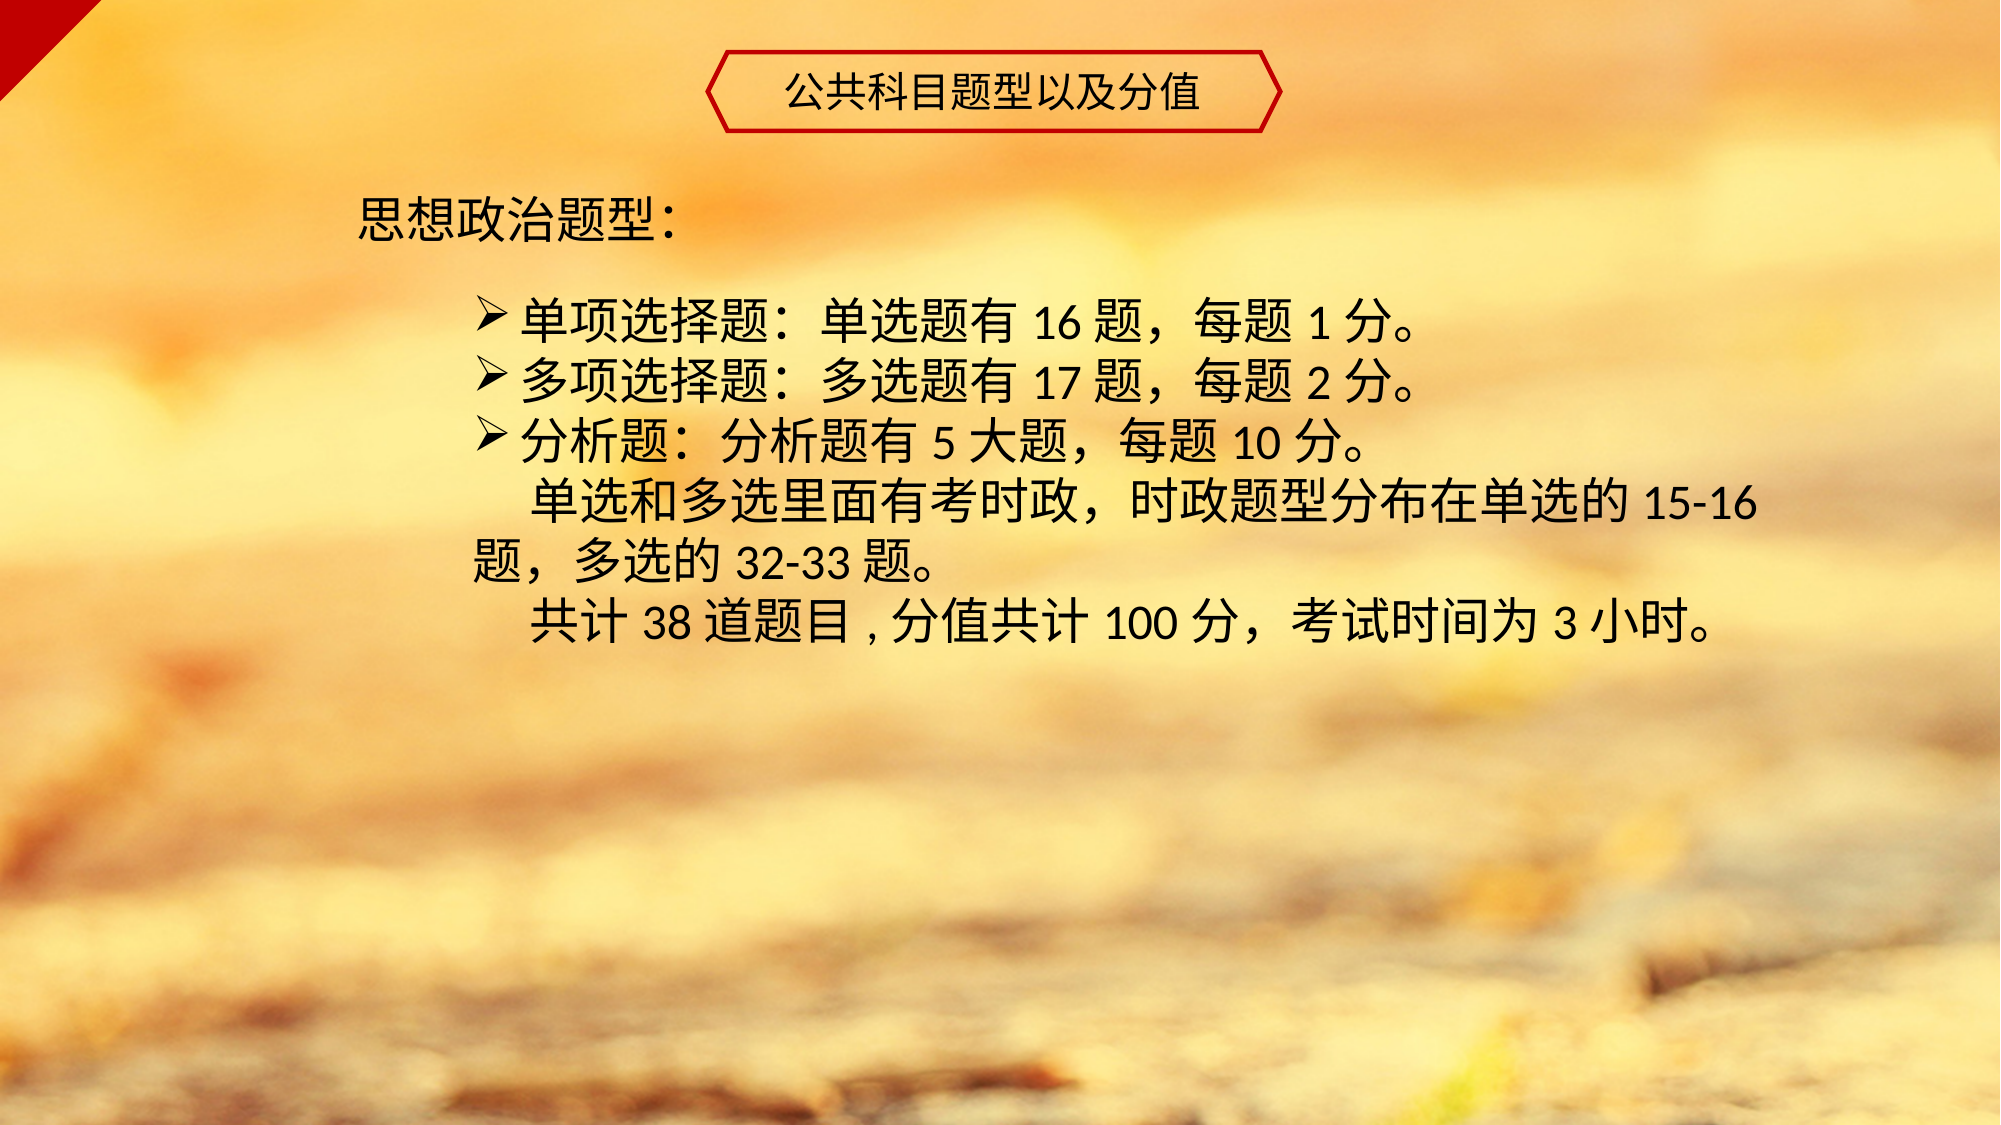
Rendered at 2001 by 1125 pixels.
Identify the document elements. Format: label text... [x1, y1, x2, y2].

text_box [723, 51, 1265, 58]
picture [0, 0, 2000, 1125]
text_box 思想政治题型： [341, 180, 907, 256]
text_box [0, 0, 103, 103]
text_box [722, 124, 1266, 132]
text_box 单项选择题：单选题有16题，每题1分。 多项选择题：多选题有17题，每题2分。 分析题：分析题有5大题，每题10分。 单选和多选里面有考时政，时政题型分布在单选的15-16题，多选的32-33题。 共计38道题目,分值共计100分，考试时间为3小时。 [457, 282, 1807, 657]
text_box 公共科目题型以及分值 [704, 58, 1281, 124]
